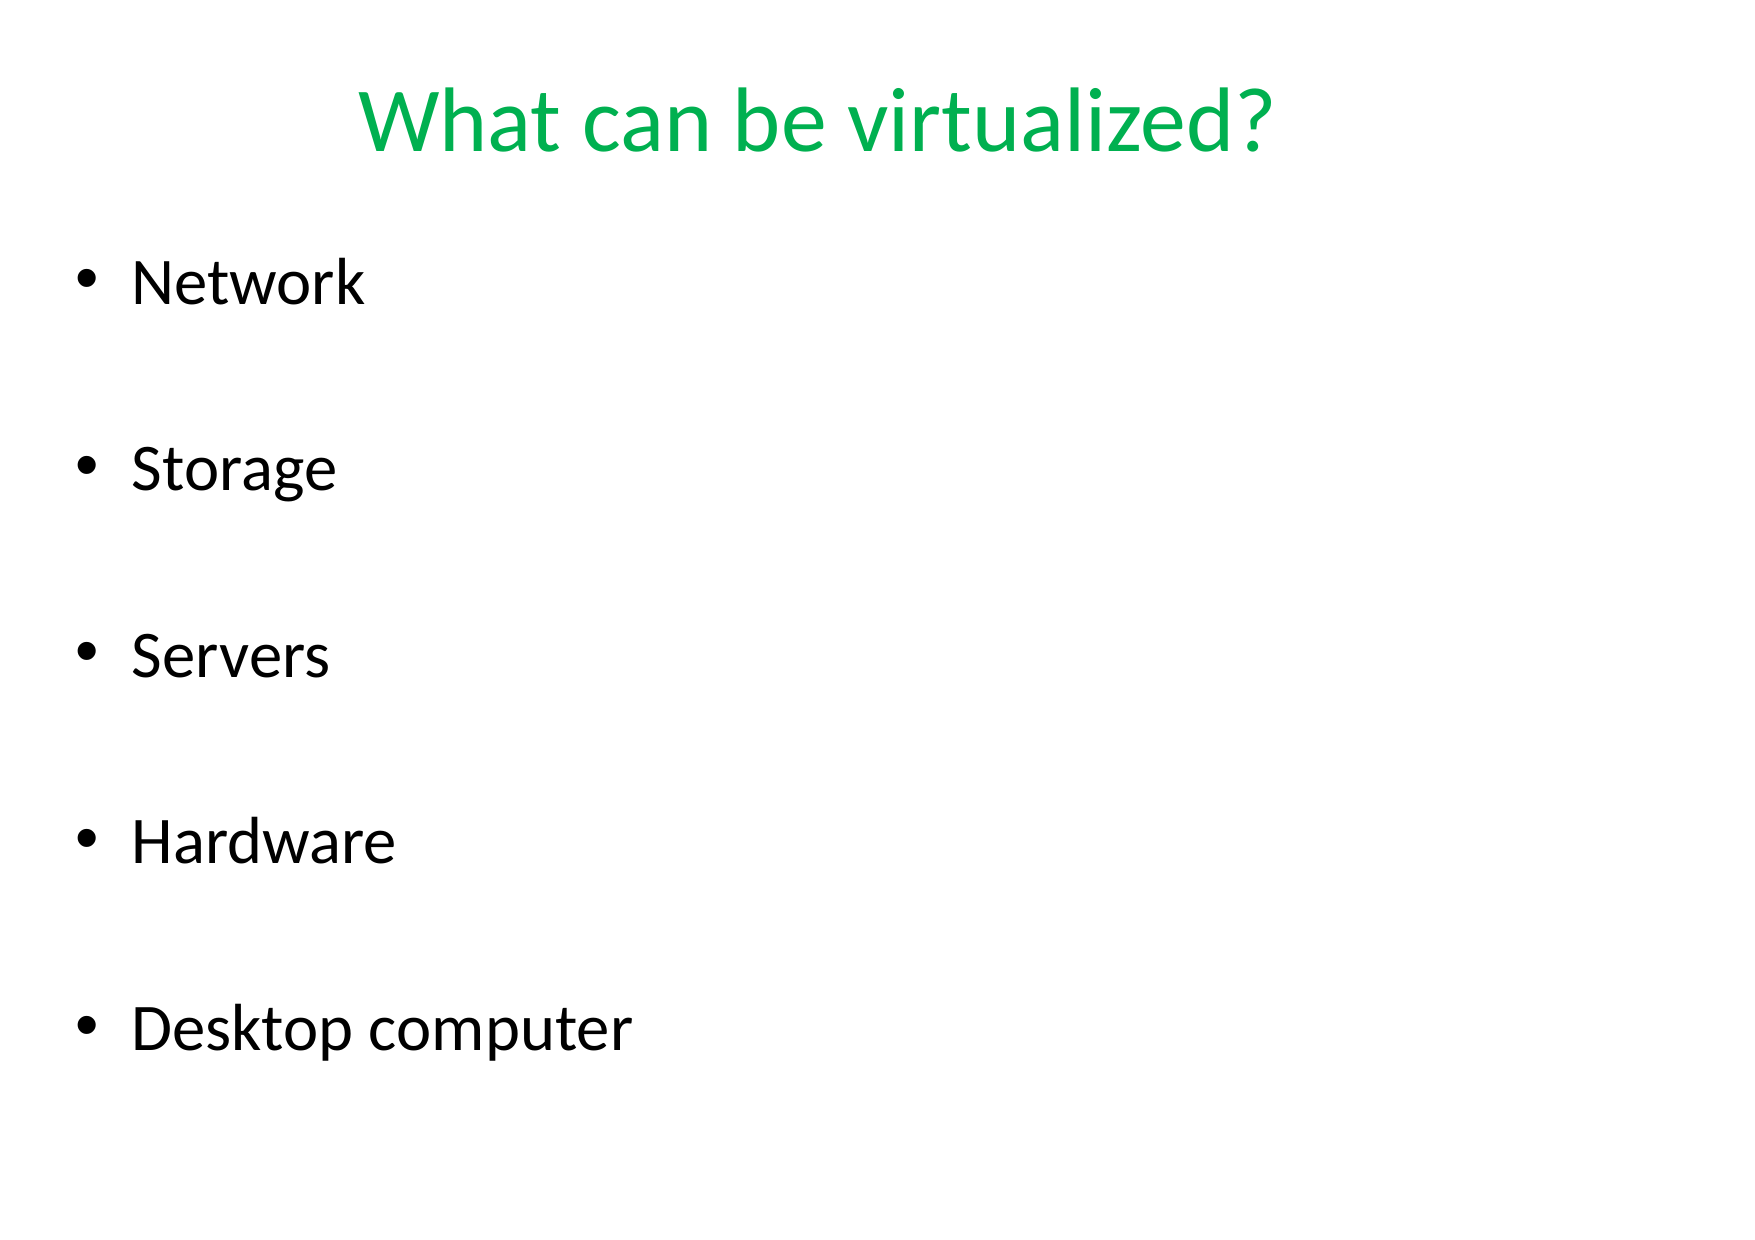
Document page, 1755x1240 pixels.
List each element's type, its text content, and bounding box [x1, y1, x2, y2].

list Network Storage Servers Hardware Desktop computer [60, 229, 1755, 1240]
title What can be virtualized? [274, 0, 1363, 229]
